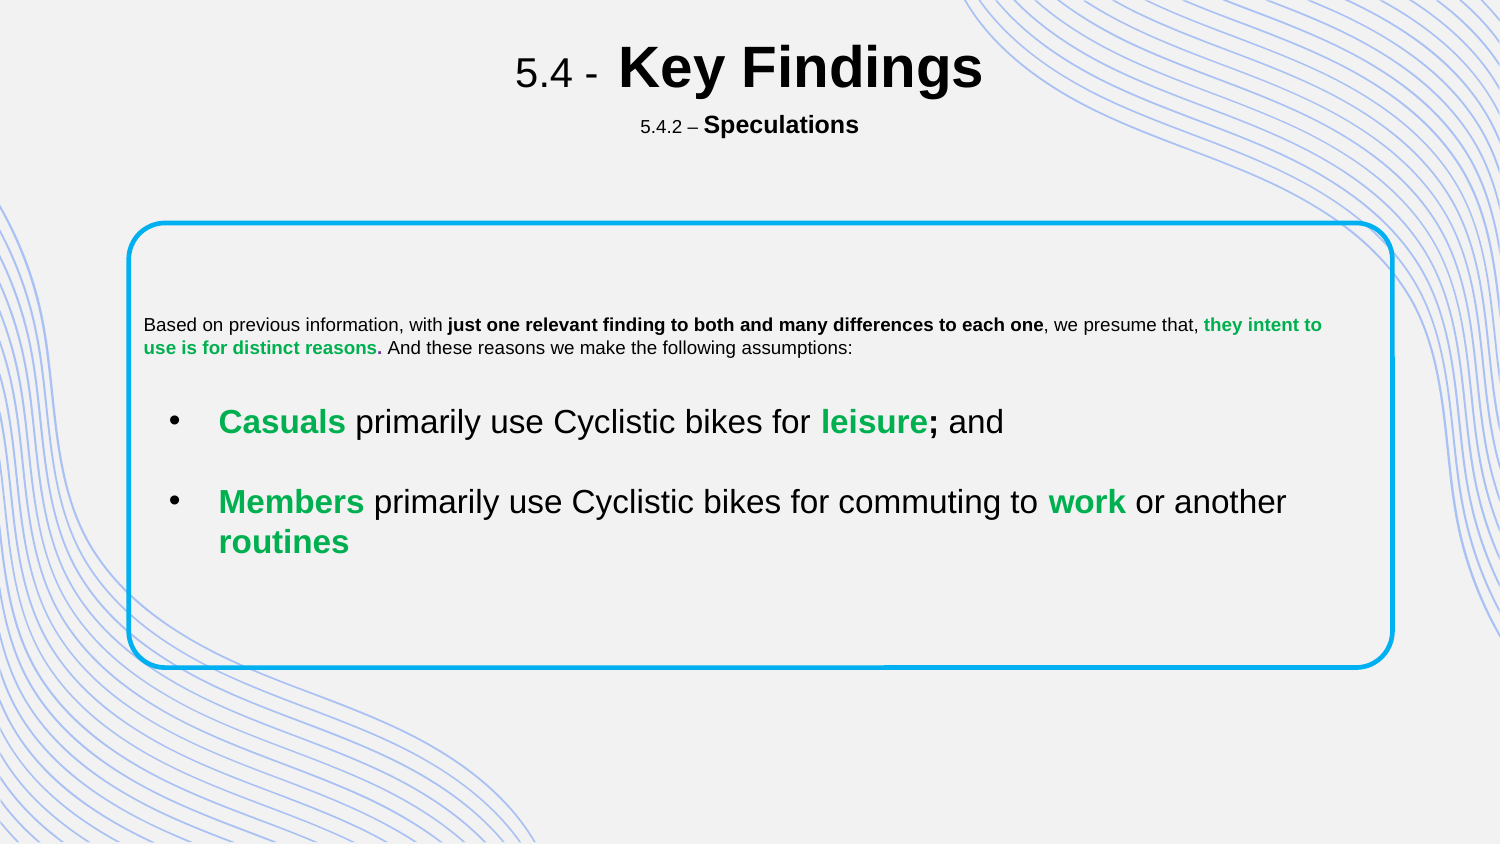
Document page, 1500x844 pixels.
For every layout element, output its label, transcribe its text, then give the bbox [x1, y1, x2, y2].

title 5.4 - Key Findings [0, 0, 1500, 93]
text_box [128, 222, 1393, 668]
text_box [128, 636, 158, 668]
text_box 5.4.2 – Speculations [0, 93, 1500, 131]
